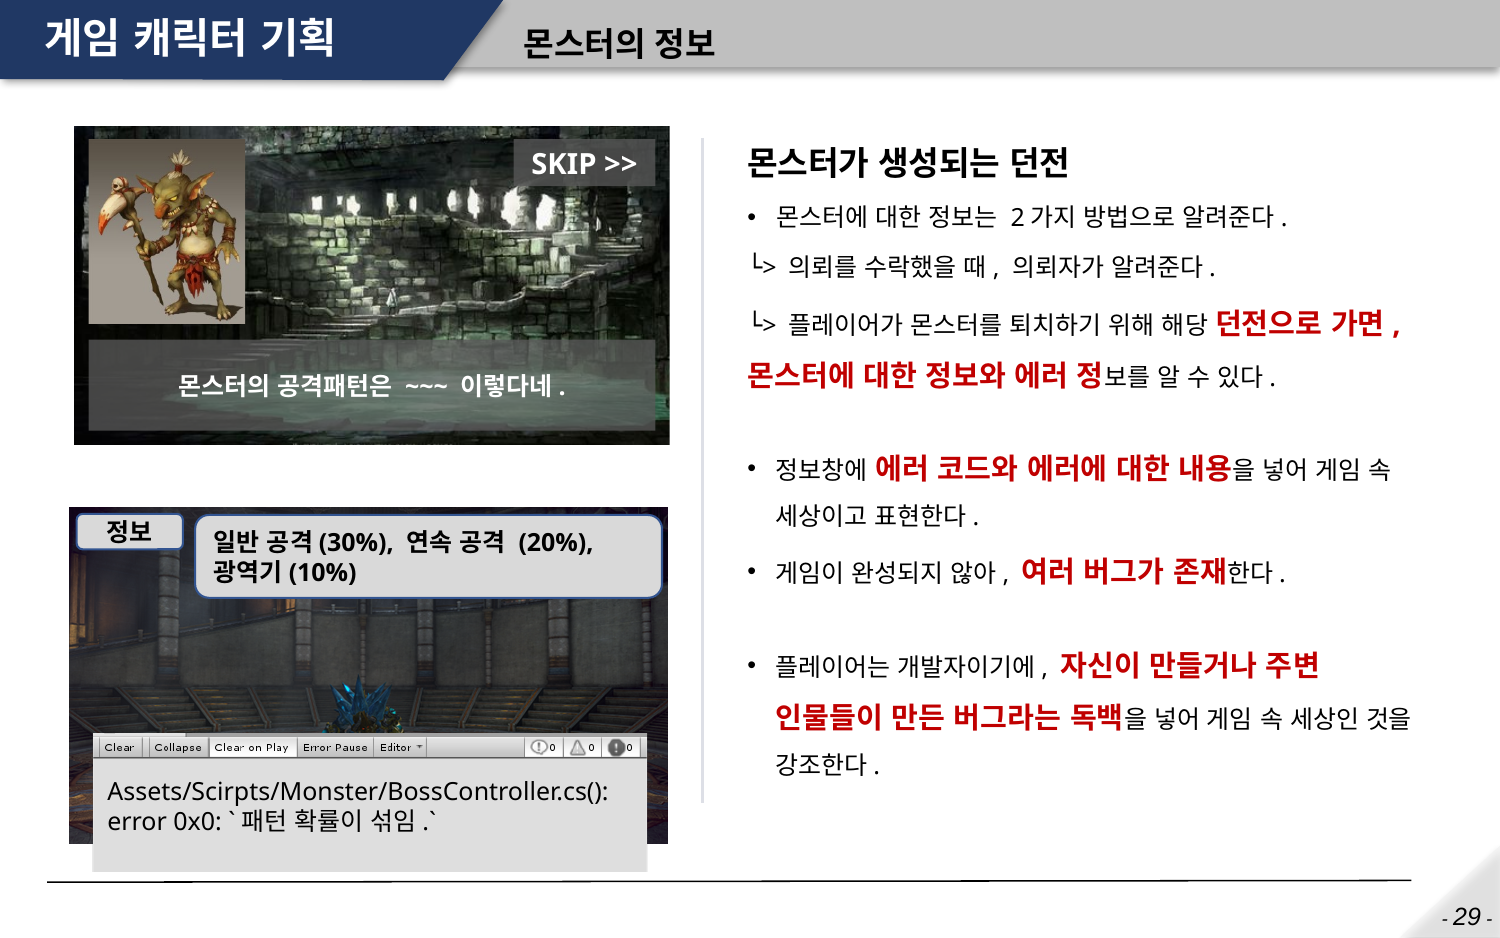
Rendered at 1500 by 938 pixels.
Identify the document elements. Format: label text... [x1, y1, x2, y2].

title 게임 캐릭터 기획 [29, 0, 479, 81]
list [69, 507, 668, 844]
picture [92, 733, 648, 872]
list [70, 126, 670, 445]
list 몬스터가 생성되는 던전 몬스터에 대한 정보는 2가지 방법으로 알려준다. └> 의뢰를 수락했을 때, 의뢰자가 알려준다. └> 플레이어가 몬스터를 퇴치하기 위해 해당 던전으로 가면, 몬스터에 대한 정보와 에러 정보를 알 수 있다. 정보창에 에러 코드와 에러에 대한 내용을 넣어 게임 속 세상이고 표현한다. 게임이 완성되지 않아, 여러 버그가 존재한다. 플레이어는 개발자이기에, 자신이 만들거나 주변 인물들이 만든 버그라는 독백을 넣어 게임 속 세상인 것을 강조한다. [732, 114, 1436, 847]
picture [88, 139, 246, 324]
list 몬스터의 정보 [508, 0, 1500, 68]
